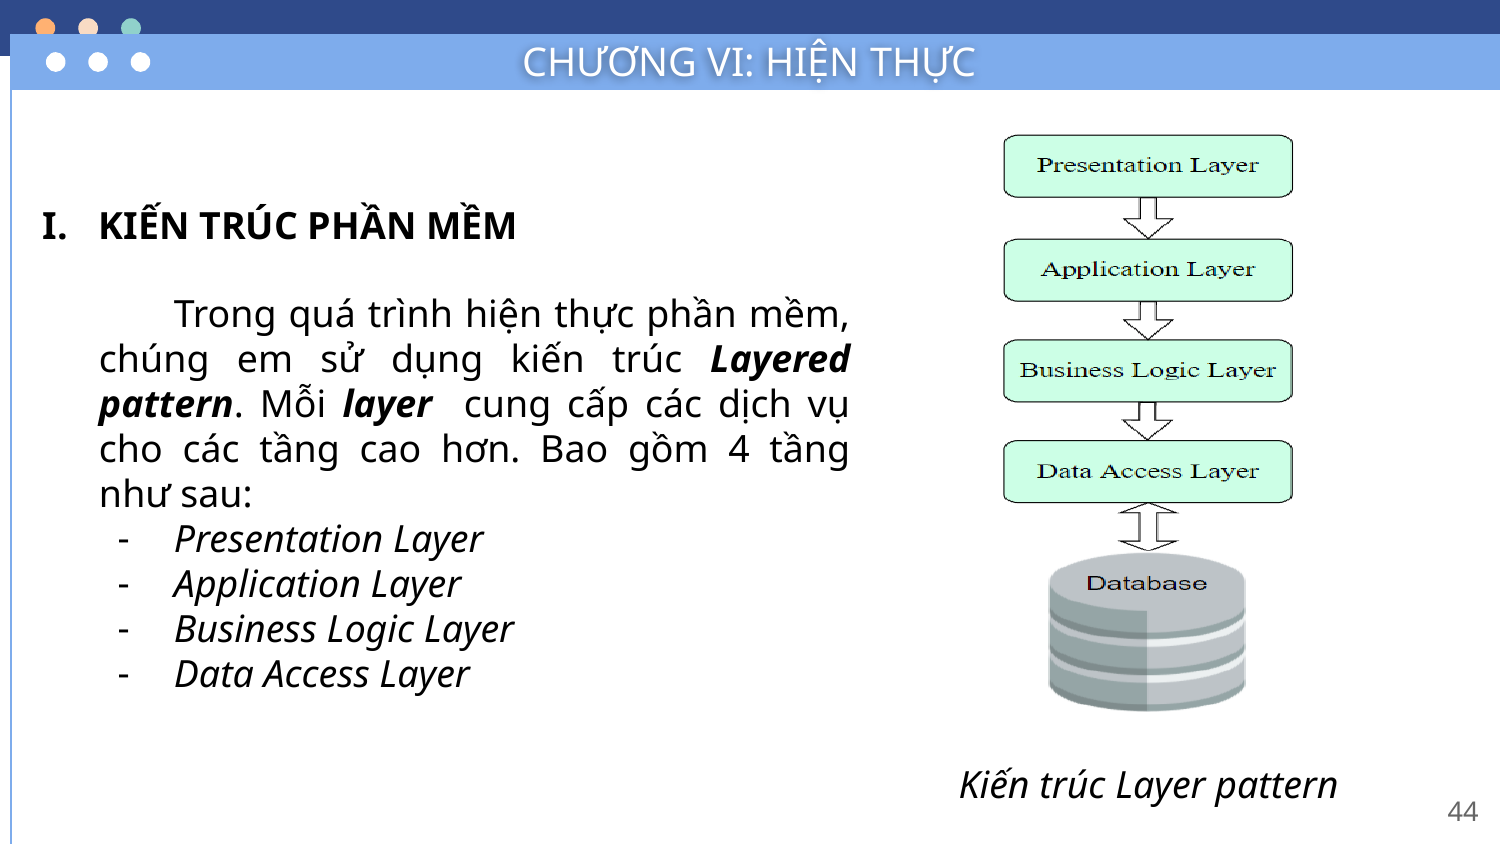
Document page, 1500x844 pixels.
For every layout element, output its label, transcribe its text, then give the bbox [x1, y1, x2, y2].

slide_number 44 [1403, 779, 1494, 844]
text_box Kiến trúc Layer pattern [925, 745, 1373, 821]
text_box CHƯƠNG VI: HIỆN THỰC [145, 21, 1355, 100]
text_box Trong quá trình hiện thực phần mềm, chúng em sử dụng kiến trúc Layered pattern. Mỗi layer cung cấp các dịch vụ cho các tầng cao hơn. Bao gồm 4 tầng như sau: Presentation Layer Application Layer Business Logic Layer Data Access Layer [83, 274, 866, 710]
title KIẾN TRÚC PHẦN MỀM [0, 123, 619, 263]
picture [973, 122, 1325, 722]
